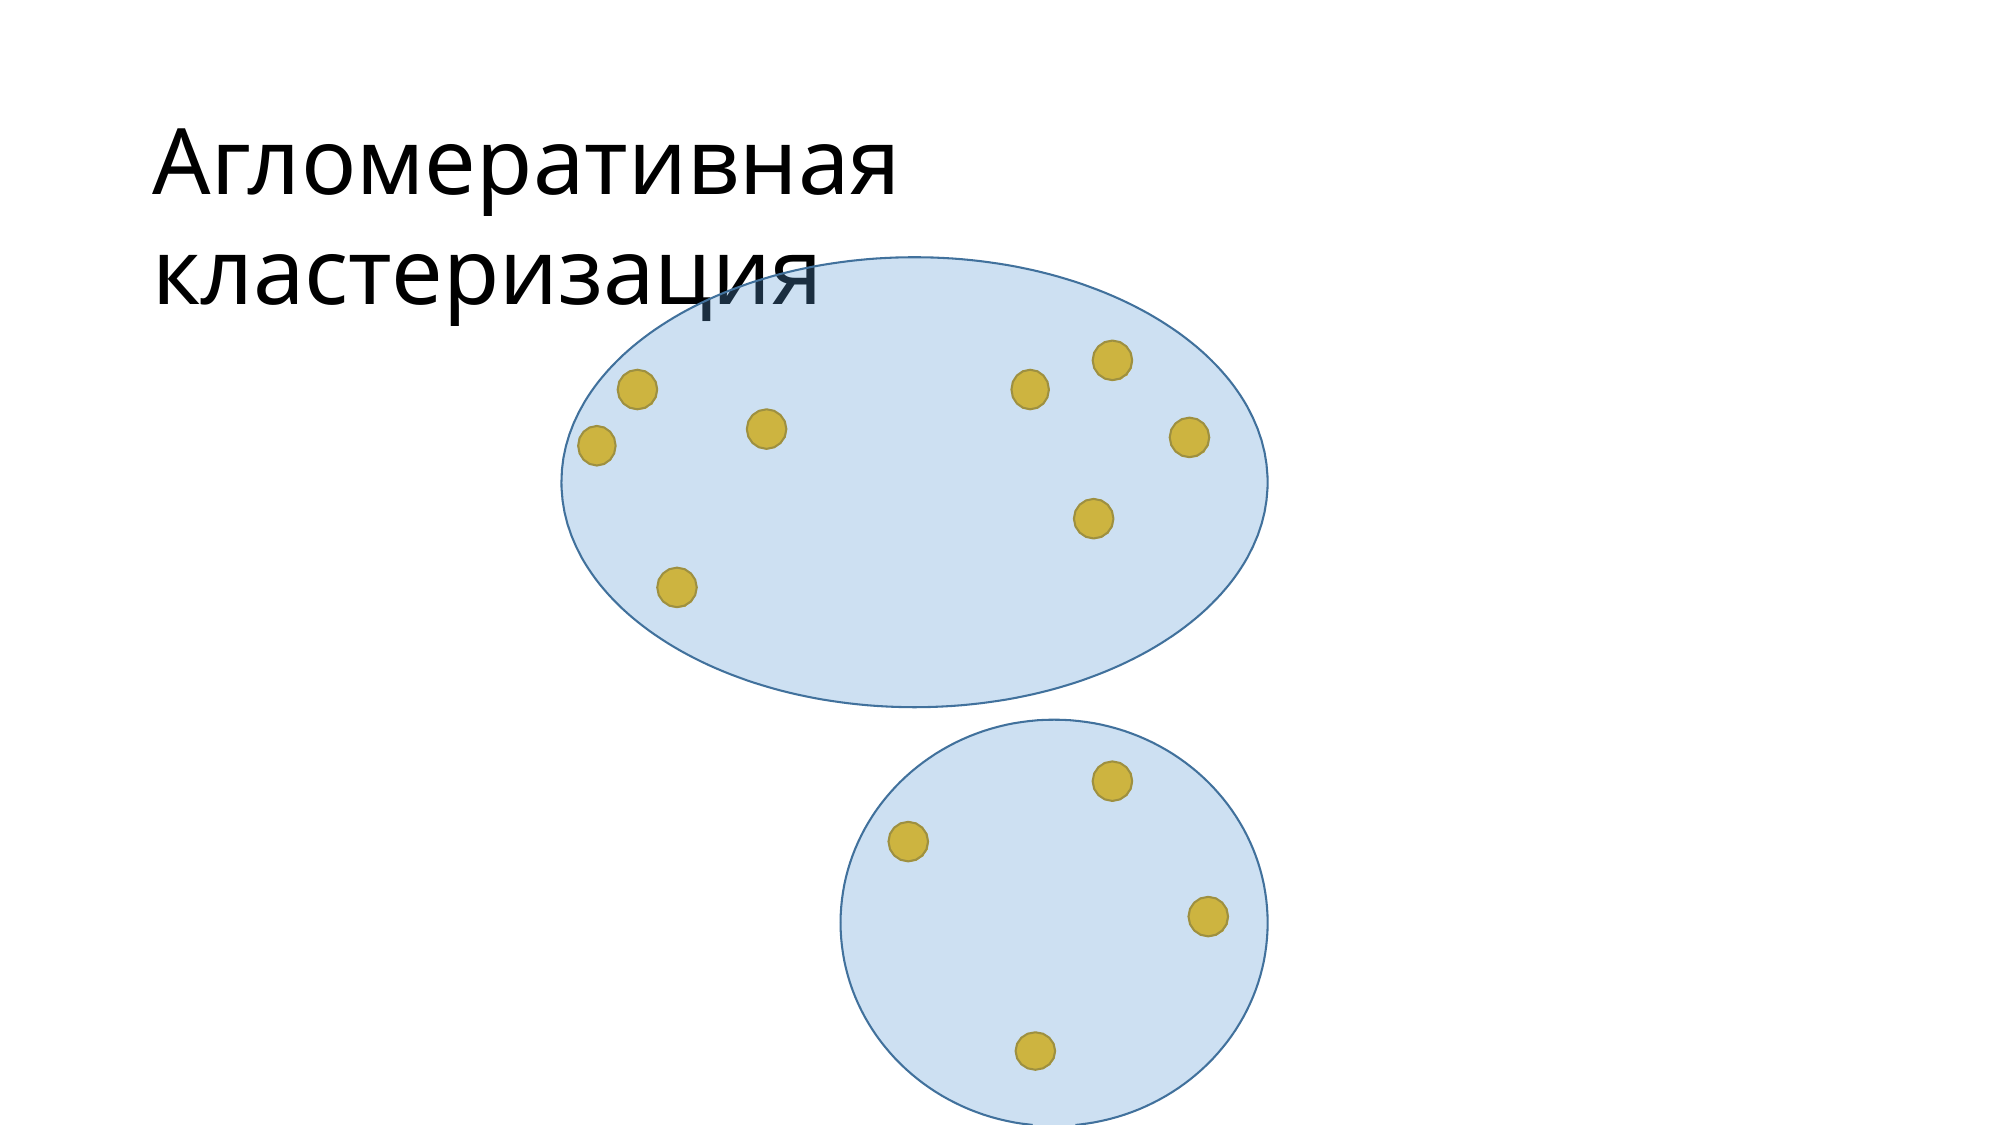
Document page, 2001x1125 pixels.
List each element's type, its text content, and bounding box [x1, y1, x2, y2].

title Агломеративная кластеризация [150, 100, 1378, 323]
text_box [839, 718, 1269, 1125]
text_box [560, 255, 1269, 709]
